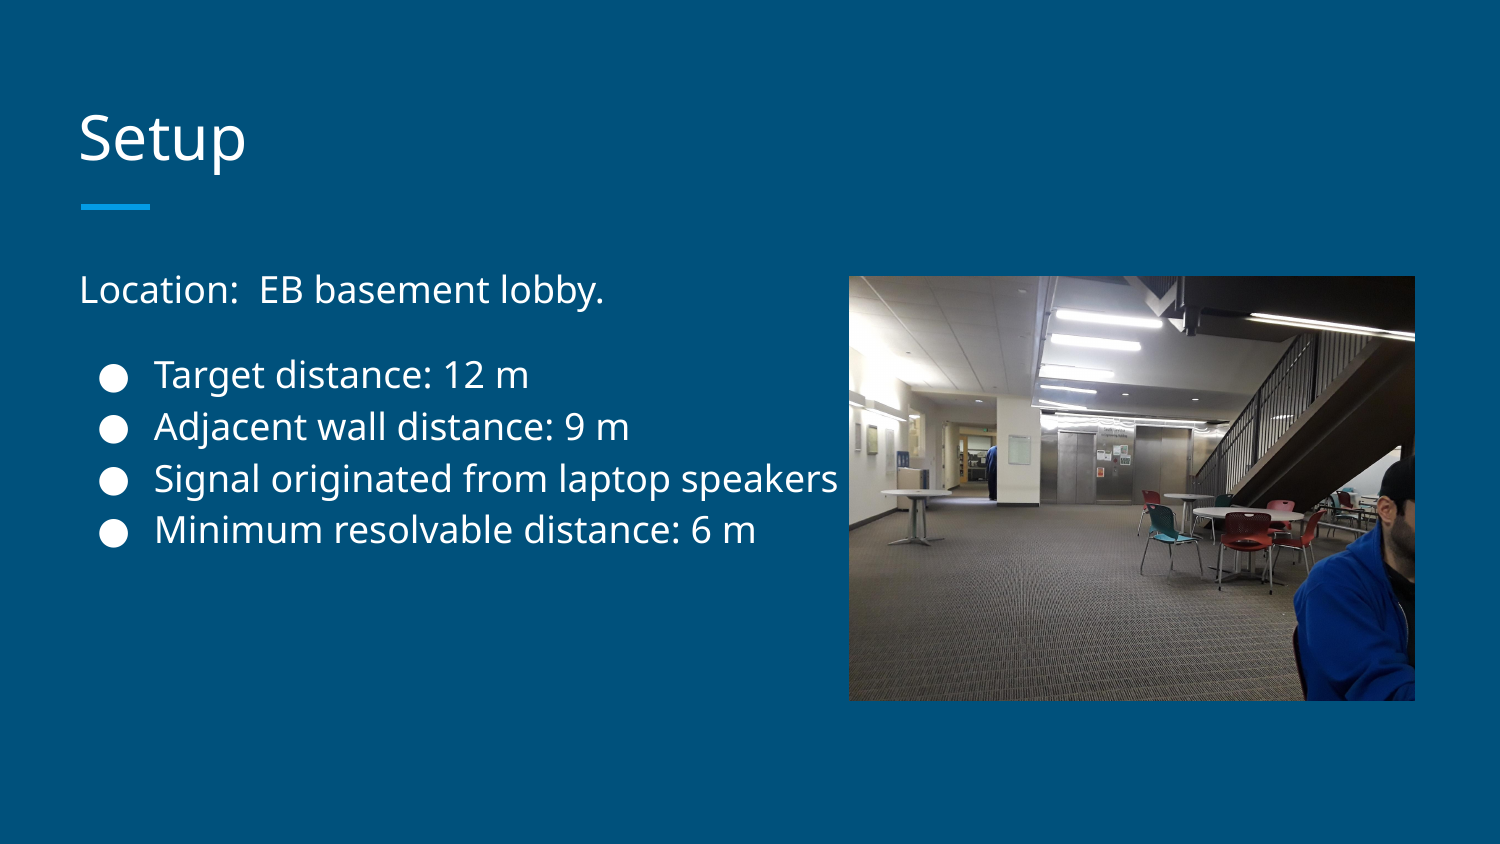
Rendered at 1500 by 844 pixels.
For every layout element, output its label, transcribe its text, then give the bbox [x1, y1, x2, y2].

list Location: EB basement lobby. Target distance: 12 m Adjacent wall distance: 9 m Signal originated from laptop speakers Minimum resolvable distance: 6 m [63, 244, 1437, 750]
picture [850, 277, 1414, 700]
title Setup [63, 75, 1437, 188]
